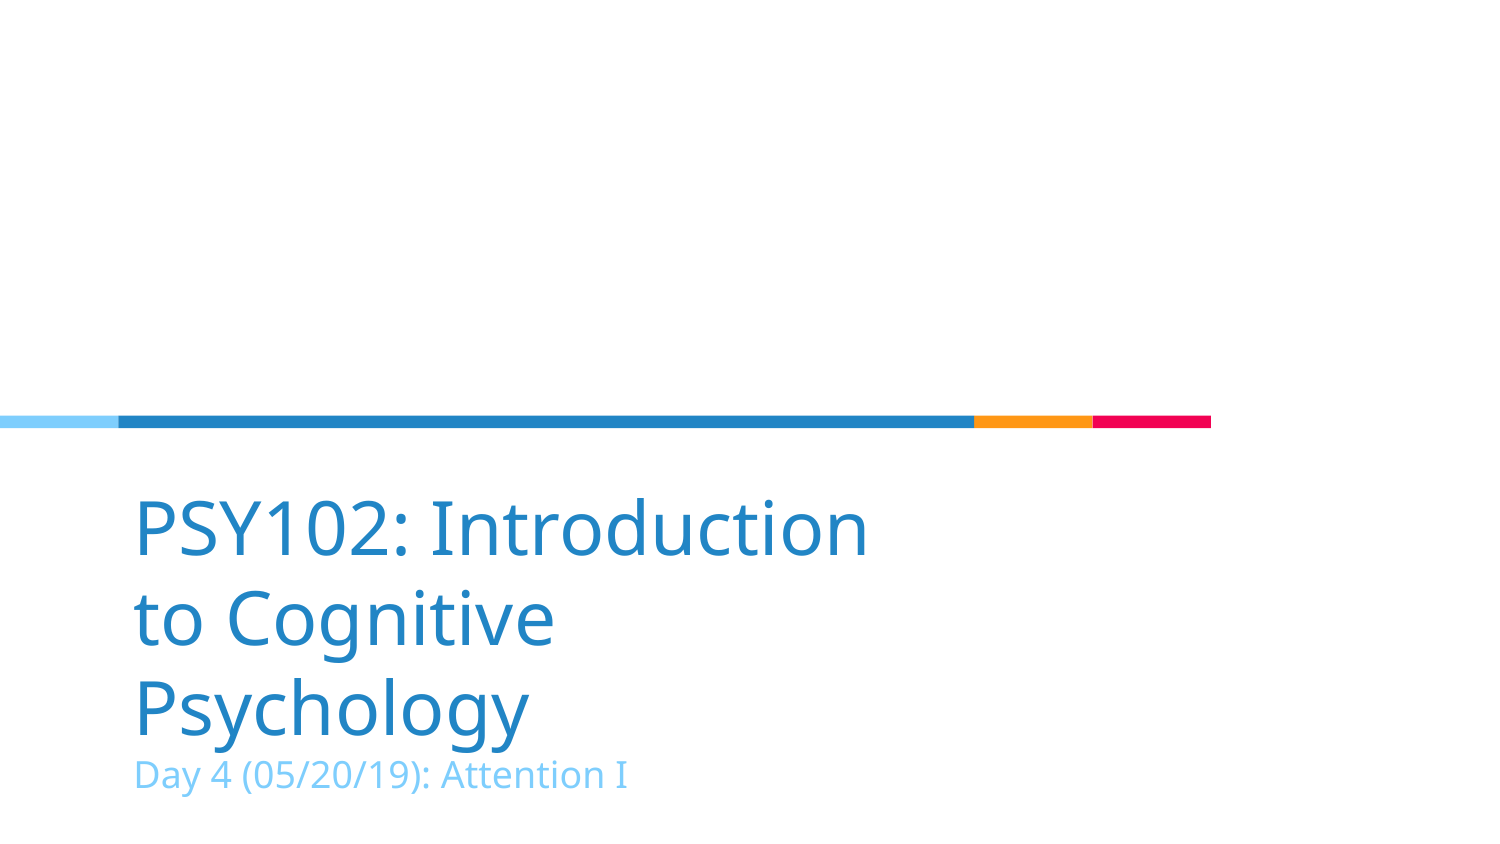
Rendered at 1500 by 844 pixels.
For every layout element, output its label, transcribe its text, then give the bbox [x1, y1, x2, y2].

title PSY102: Introduction to Cognitive Psychology Day 4 (05/20/19): Attention I [118, 465, 975, 656]
